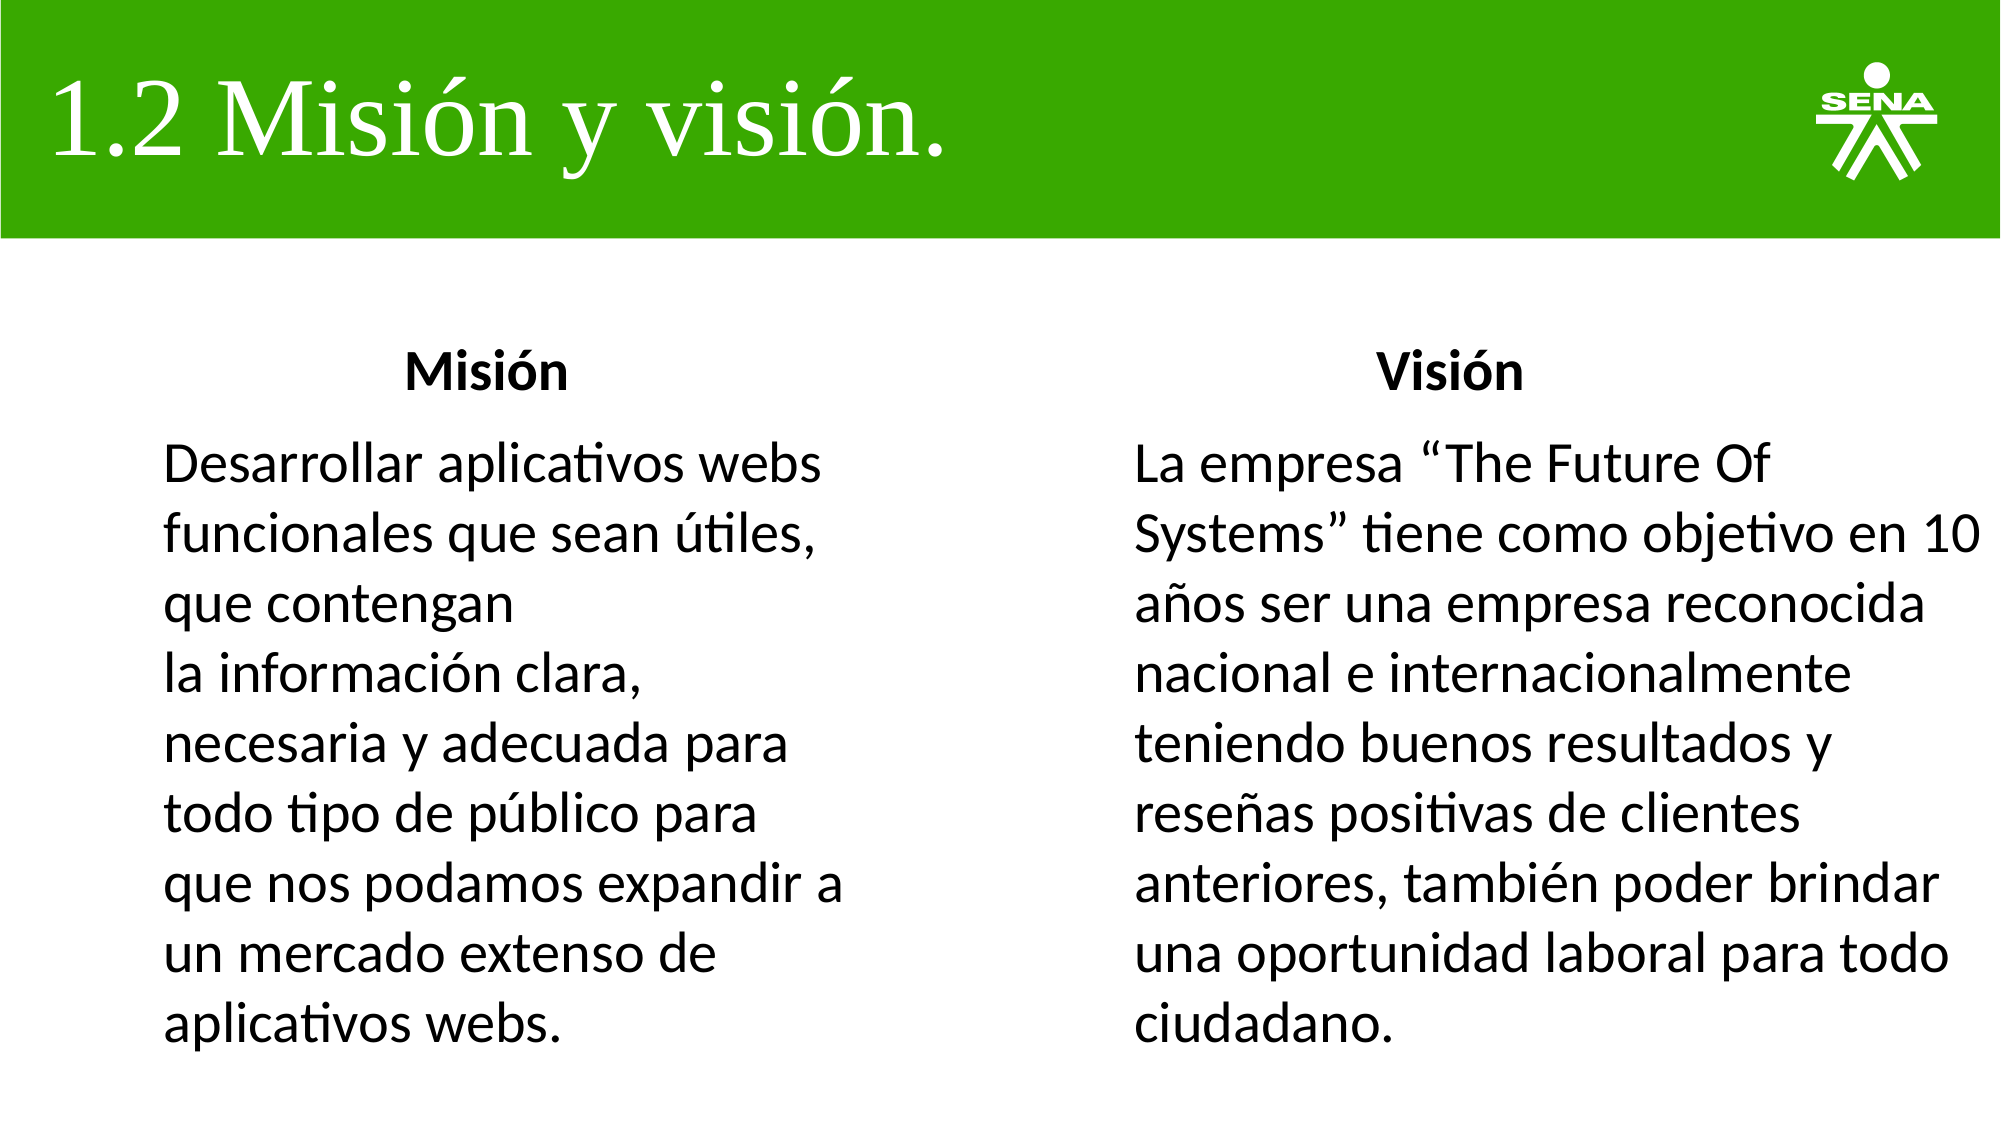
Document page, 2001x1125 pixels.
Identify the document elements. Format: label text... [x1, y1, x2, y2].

text_box Visión [1361, 324, 1544, 410]
title 1.2 Misión y visión. [31, 9, 1757, 228]
picture [0, 0, 2001, 1125]
text_box La empresa “The Future Of Systems” tiene como objetivo en 10 años ser una empresa reconocida nacional e internacionalmente teniendo buenos resultados y reseñas positivas de clientes anteriores, también poder brindar una oportunidad laboral para todo ciudadano. [1119, 416, 2000, 1062]
text_box Desarrollar aplicativos webs funcionales que sean útiles, que contengan la información clara, necesaria y adecuada para todo tipo de público para que nos podamos expandir a un mercado extenso de aplicativos webs. [148, 416, 867, 1062]
text_box Misión [388, 324, 603, 410]
